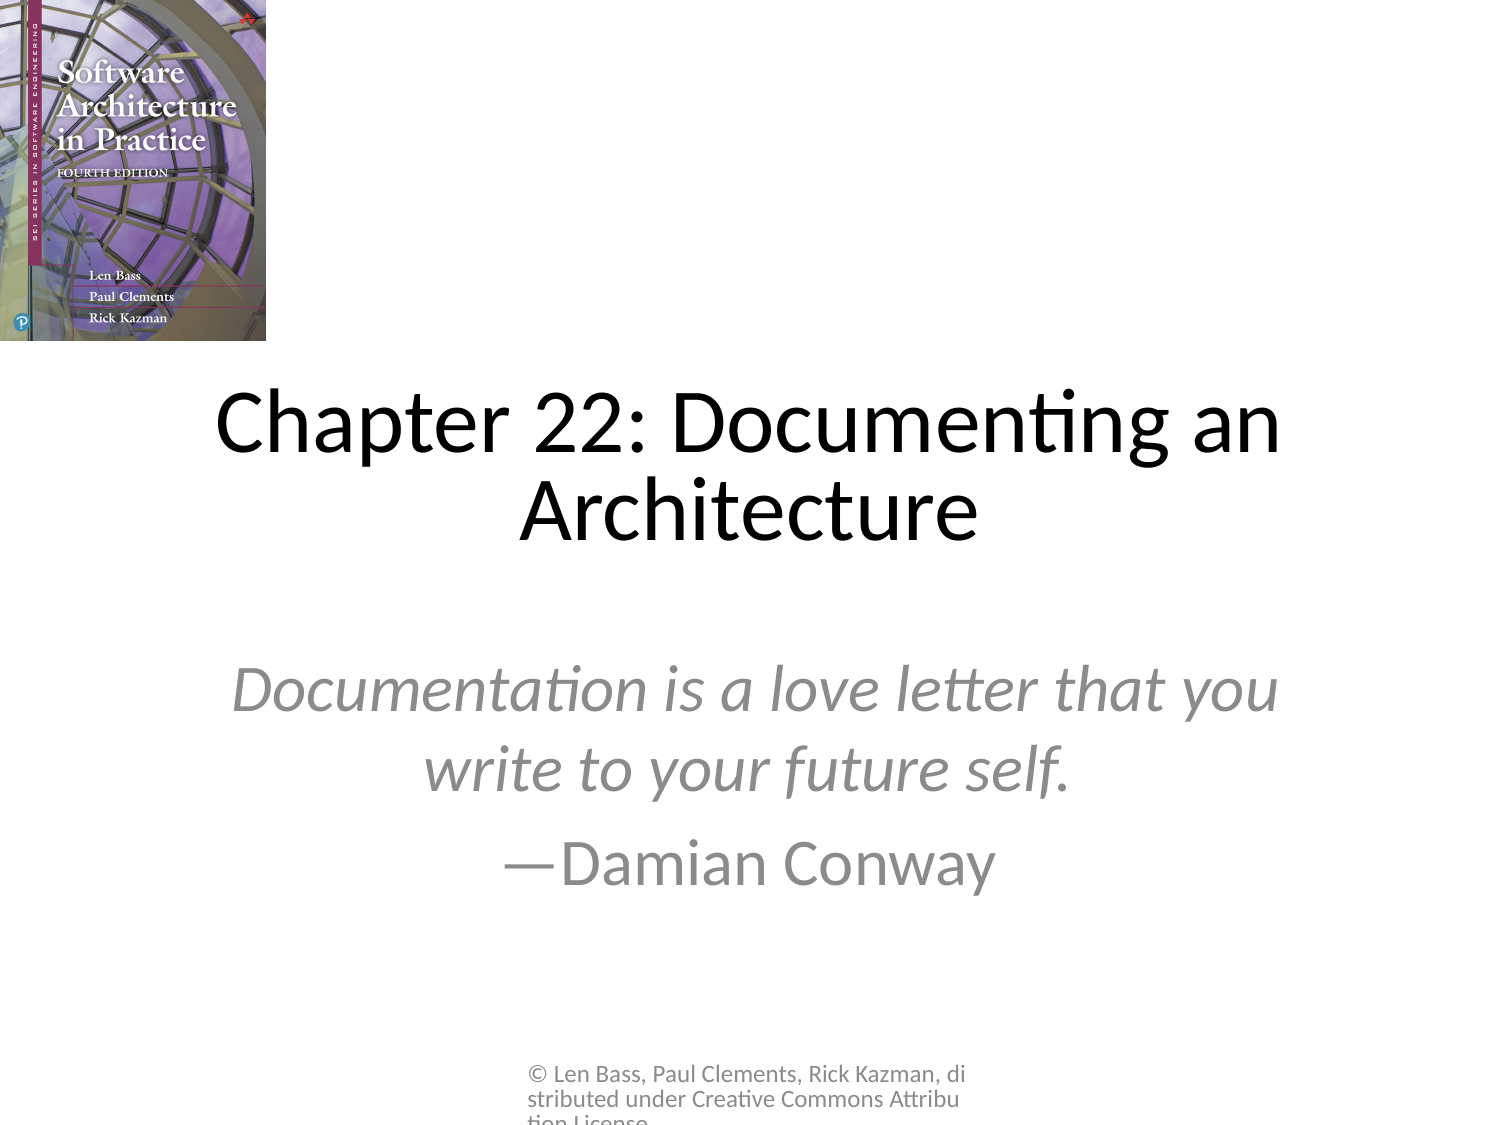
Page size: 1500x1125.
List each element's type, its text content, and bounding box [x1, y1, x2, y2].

title Chapter 22: Documenting an Architecture [112, 349, 1388, 591]
picture [0, 0, 266, 341]
subtitle Documentation is a love letter that you write to your future self. —Damian Conway [171, 637, 1341, 965]
footer © Len Bass, Paul Clements, Rick Kazman, distributed under Creative Commons Attribution License [512, 1042, 988, 1103]
